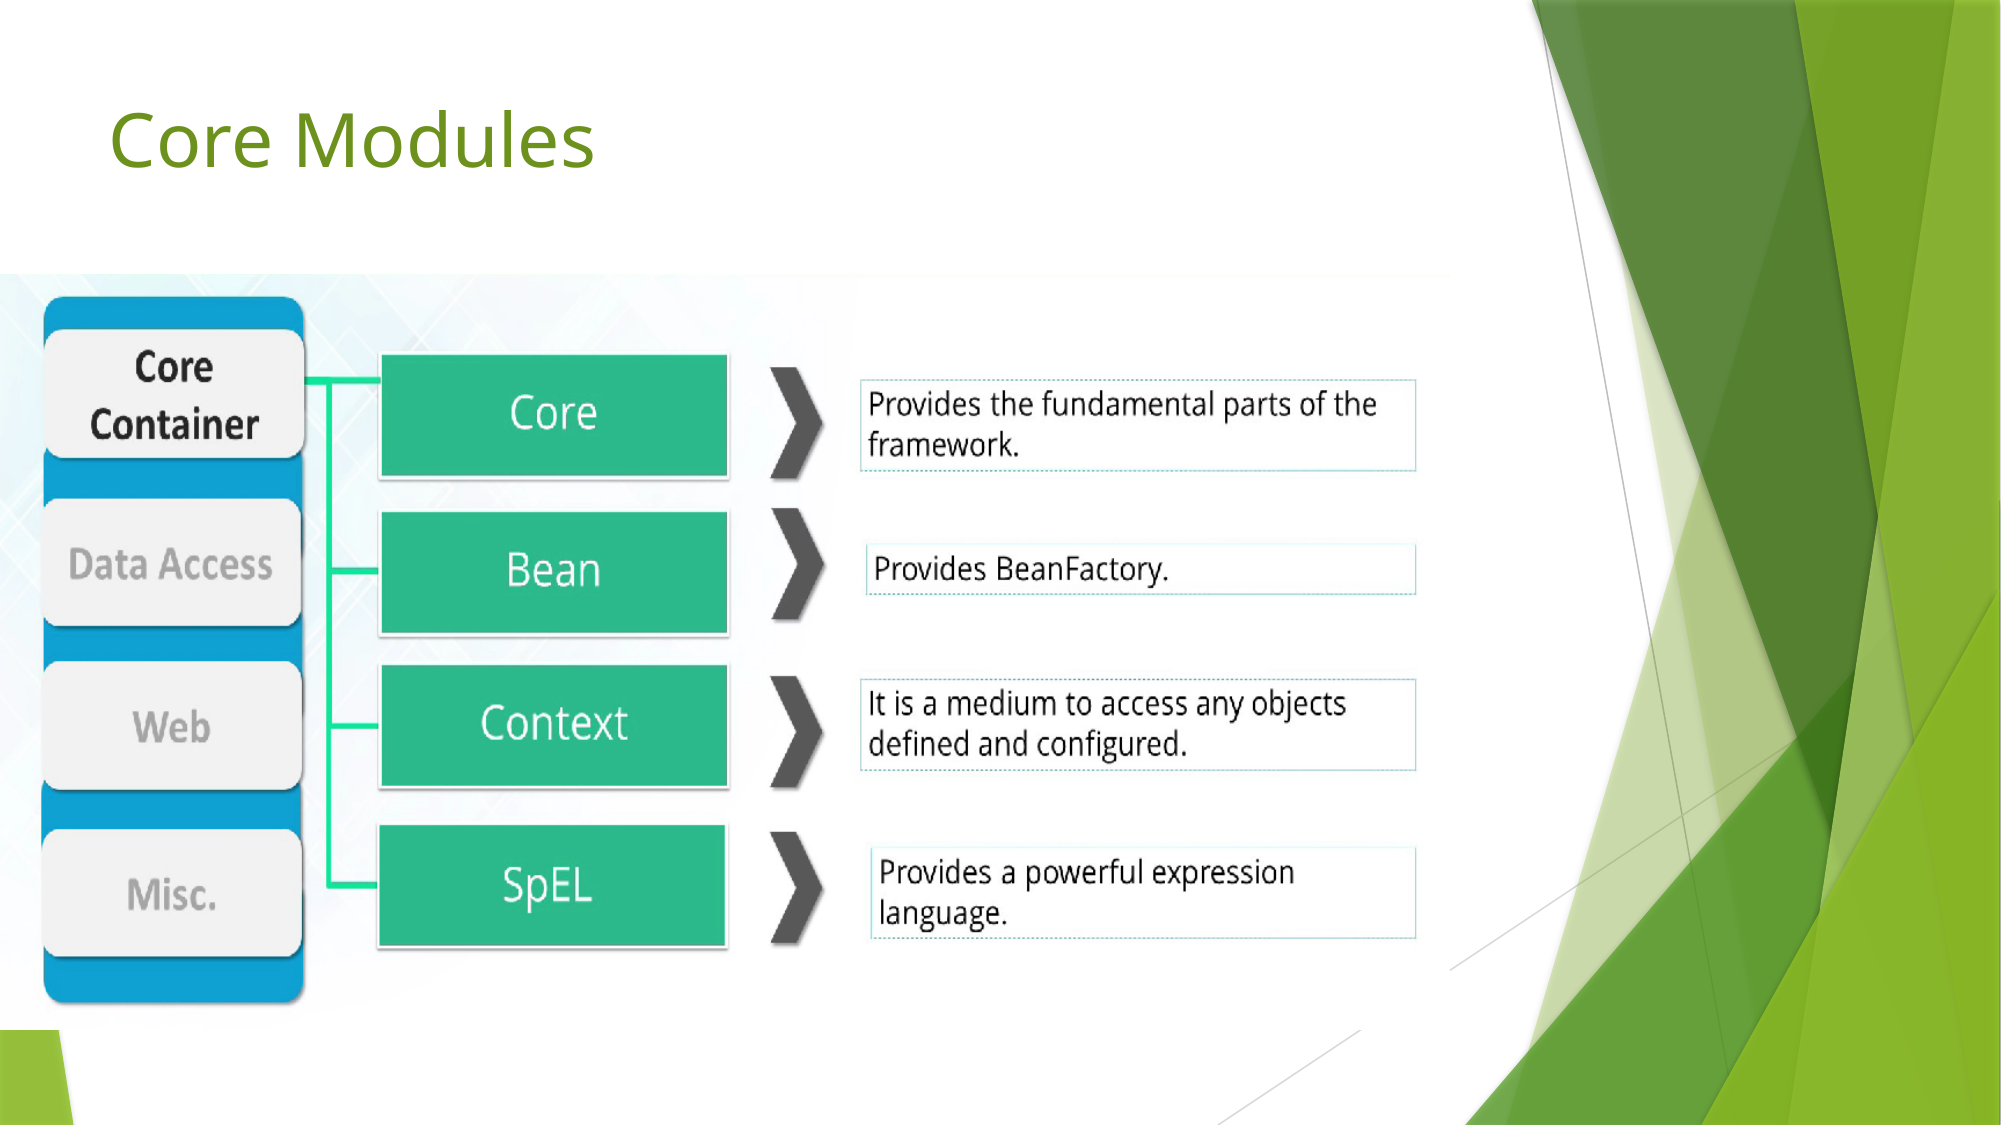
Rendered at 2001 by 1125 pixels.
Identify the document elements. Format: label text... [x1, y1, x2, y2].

picture [0, 273, 1451, 1030]
text_box Core Modules [94, 84, 718, 190]
